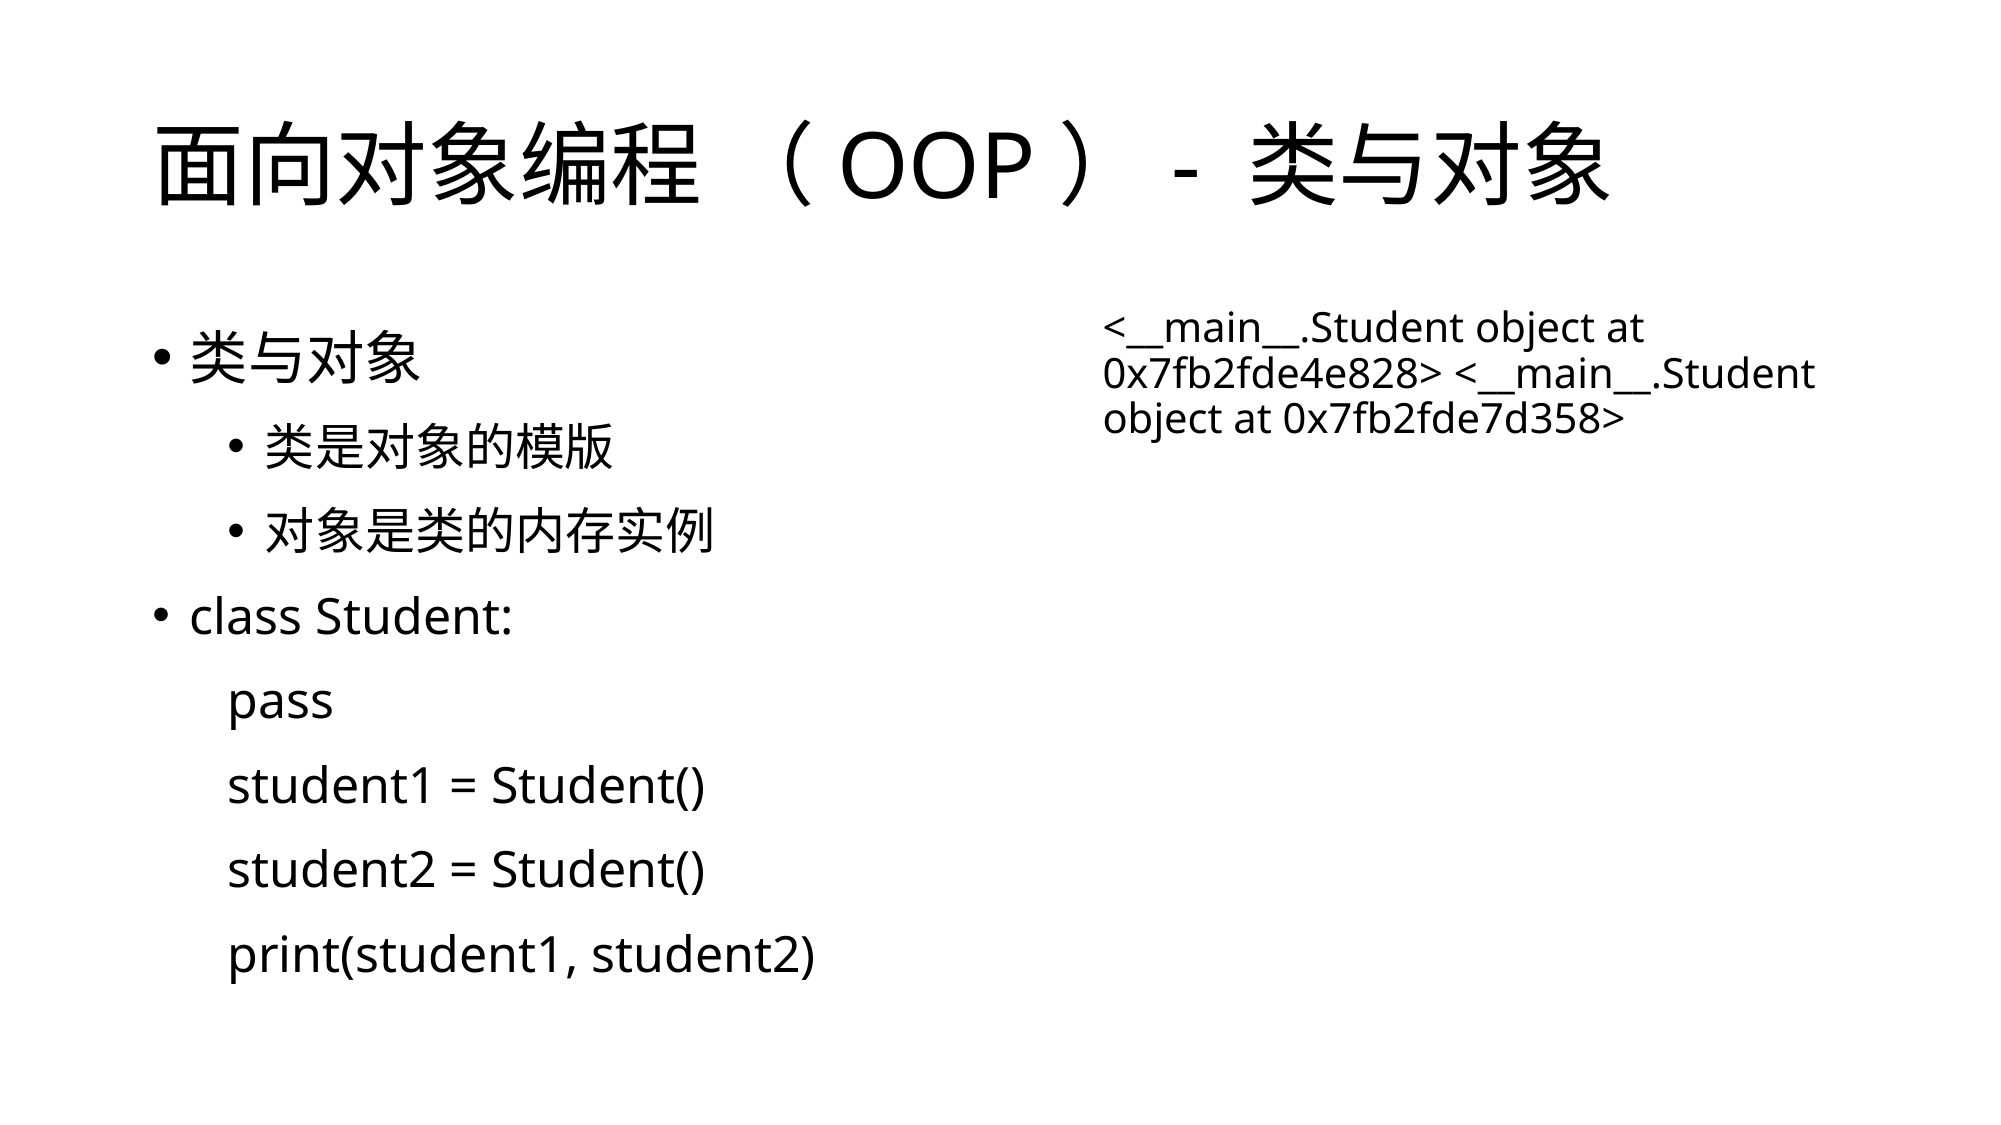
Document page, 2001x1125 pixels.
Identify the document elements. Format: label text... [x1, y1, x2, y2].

list <__main__.Student object at 0x7fb2fde4e828> <__main__.Student object at 0x7fb2fde7d358> [1012, 299, 1863, 1014]
title 面向对象编程 （OOP）- 类与对象 [137, 59, 1863, 278]
list 类与对象 类是对象的模版 对象是类的内存实例 class Student: pass student1 = Student() student2 = Student() print(student1, student2) [137, 299, 988, 1014]
